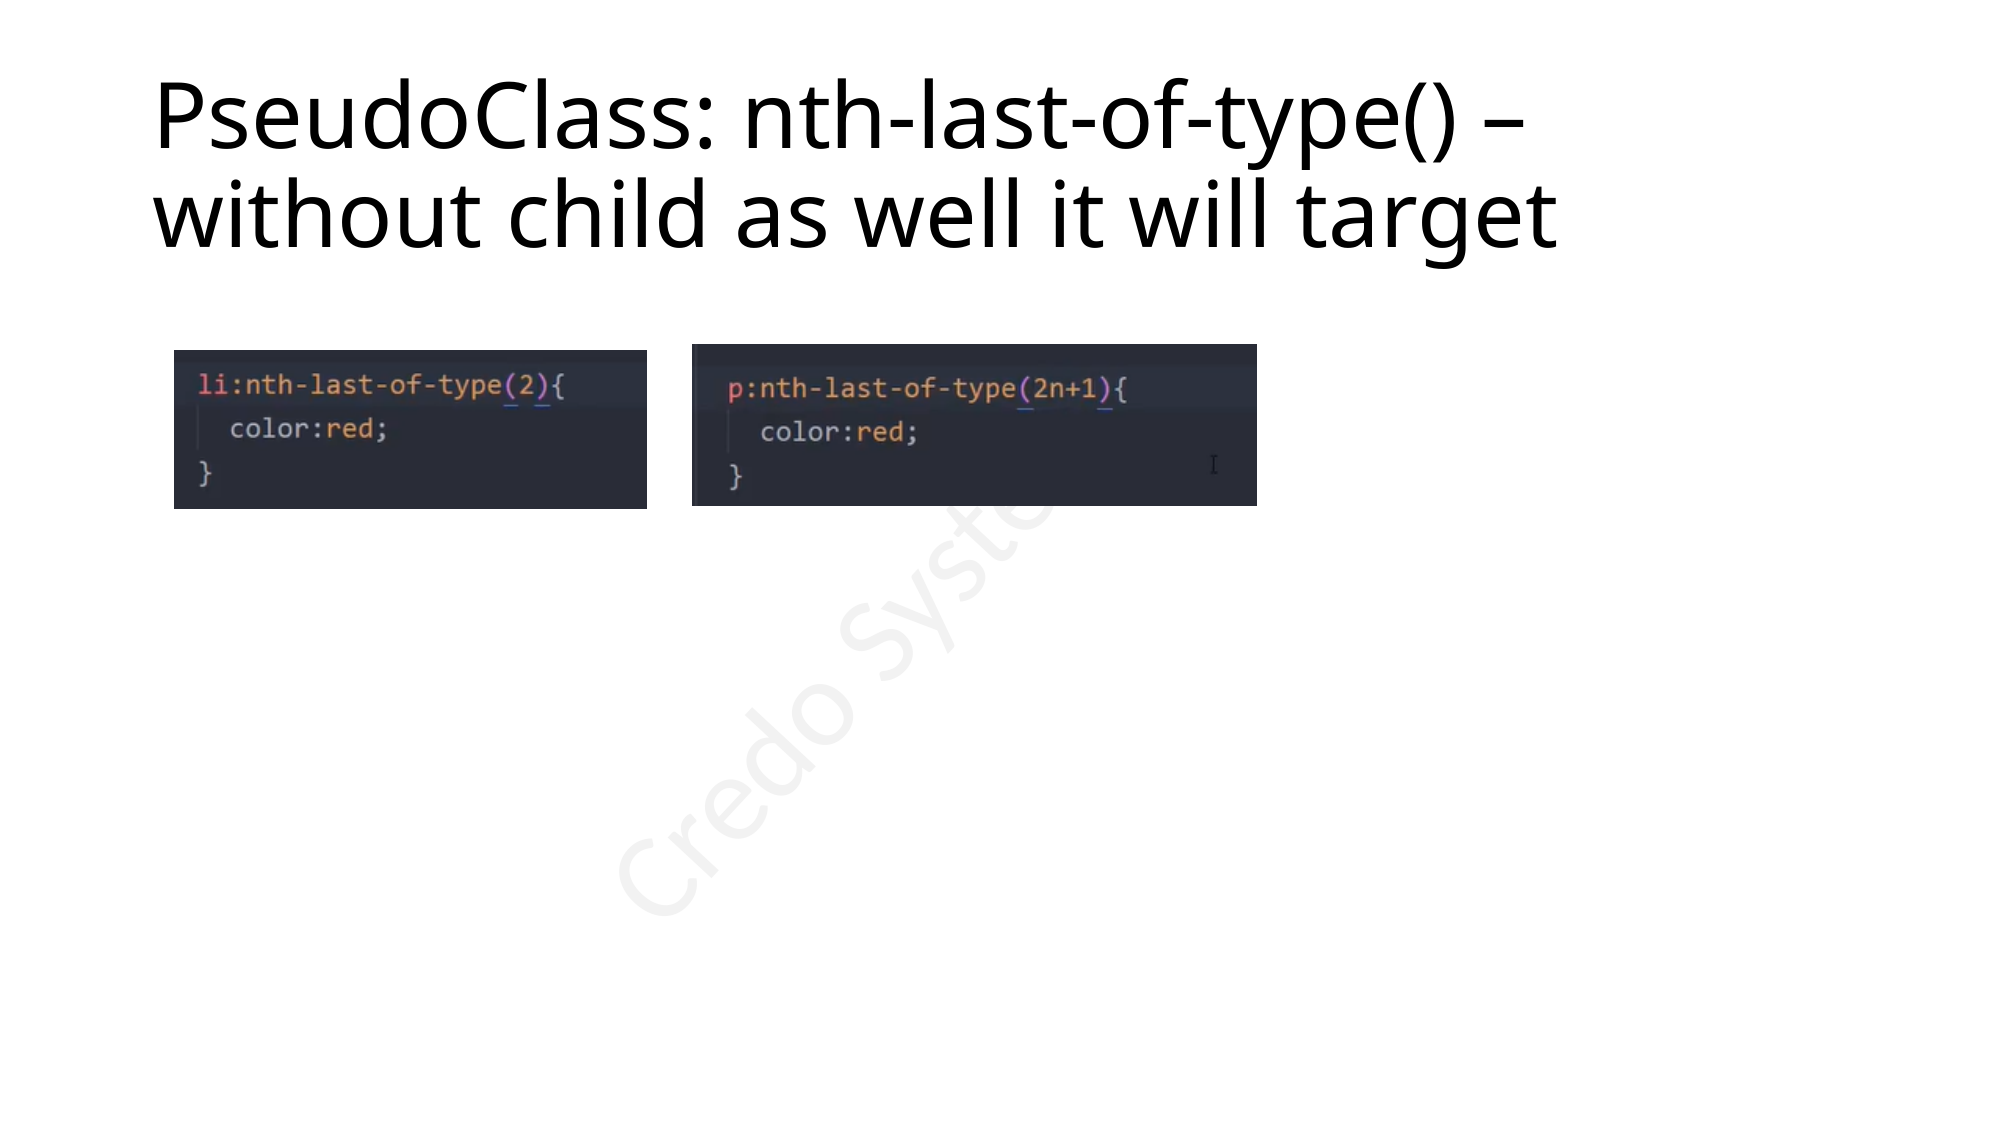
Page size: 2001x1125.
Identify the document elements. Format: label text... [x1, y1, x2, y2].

title PseudoClass: nth-last-of-type() – without child as well it will target [137, 59, 1863, 278]
picture [692, 344, 1257, 506]
picture [174, 350, 647, 509]
